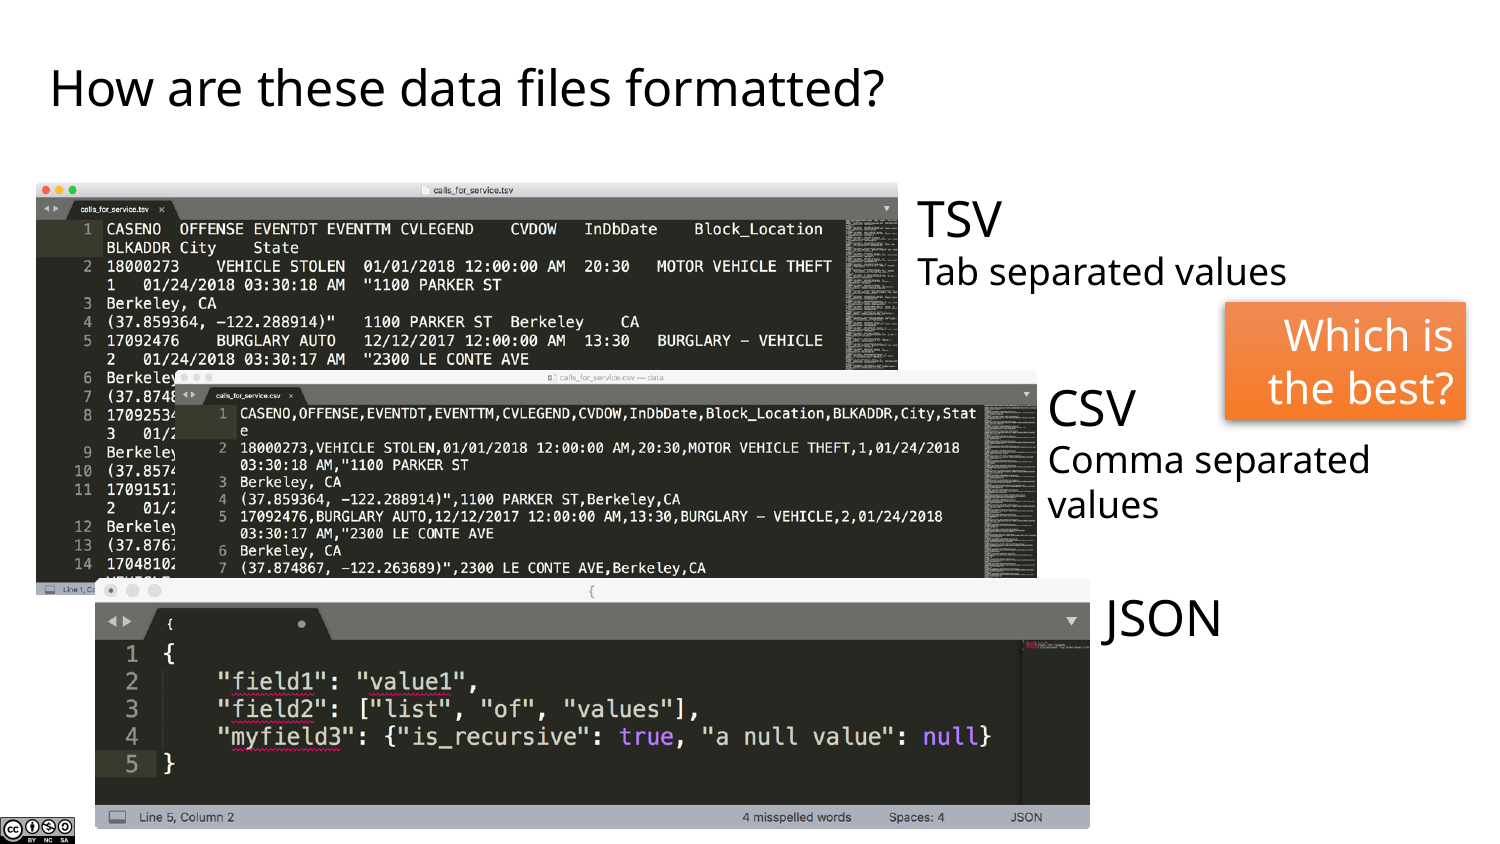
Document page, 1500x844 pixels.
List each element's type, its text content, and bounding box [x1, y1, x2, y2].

text_box JSON [1094, 581, 1248, 653]
text_box Which is the best? [1225, 302, 1466, 420]
picture [35, 181, 1090, 829]
text_box CSV Comma separated values [1037, 370, 1425, 534]
picture [0, 817, 75, 844]
text_box TSV Tab separated values [906, 182, 1327, 300]
title How are these data files formatted? [38, 54, 1087, 126]
